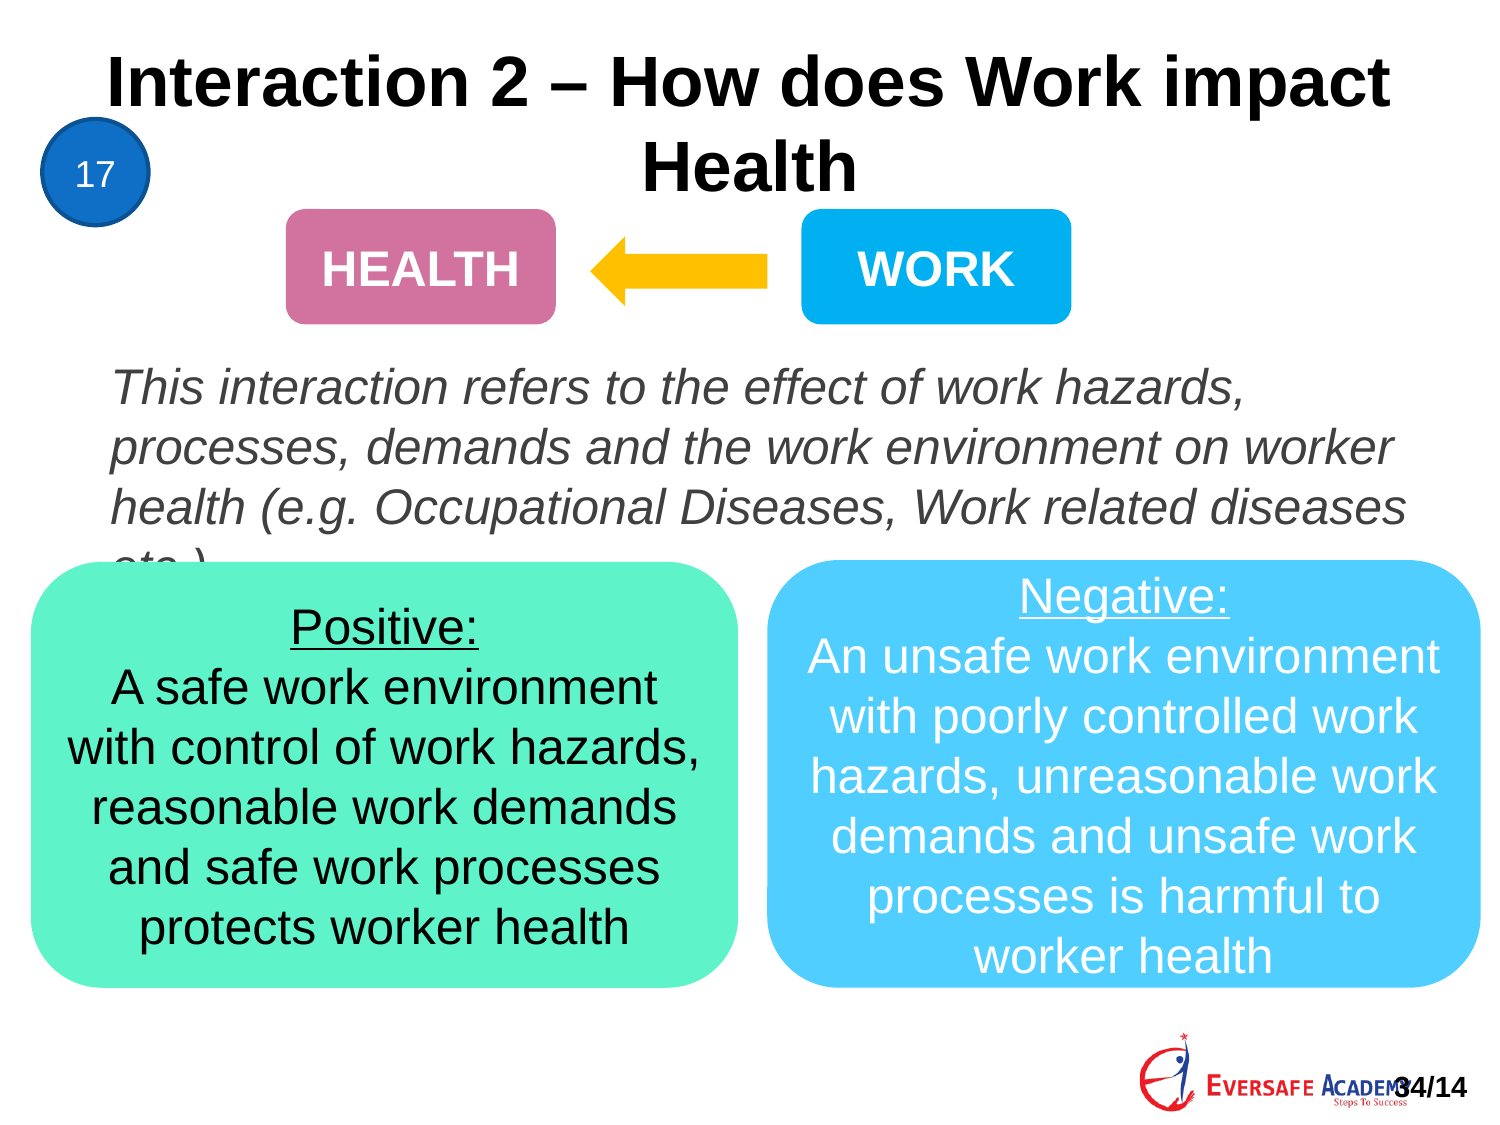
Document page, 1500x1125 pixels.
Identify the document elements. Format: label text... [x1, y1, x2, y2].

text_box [30, 559, 1481, 988]
text_box This interaction refers to the effect of work hazards, processes, demands and the work environment on worker health (e.g. Occupational Diseases, Work related diseases etc.) [95, 1031, 1483, 1061]
text_box WORK [799, 206, 1074, 327]
picture [1139, 1061, 1412, 1125]
text_box 17 [40, 116, 151, 228]
text_box [588, 234, 770, 309]
text_box This interaction refers to the effect of work hazards, processes, demands and the work environment on worker health (e.g. Occupational Diseases, Work related diseases etc.) [95, 346, 1483, 568]
slide_number 34/14 [1340, 1054, 1483, 1118]
title Interaction 2 – How does Work impact Health [75, 26, 1425, 215]
text_box HEALTH [283, 206, 558, 327]
